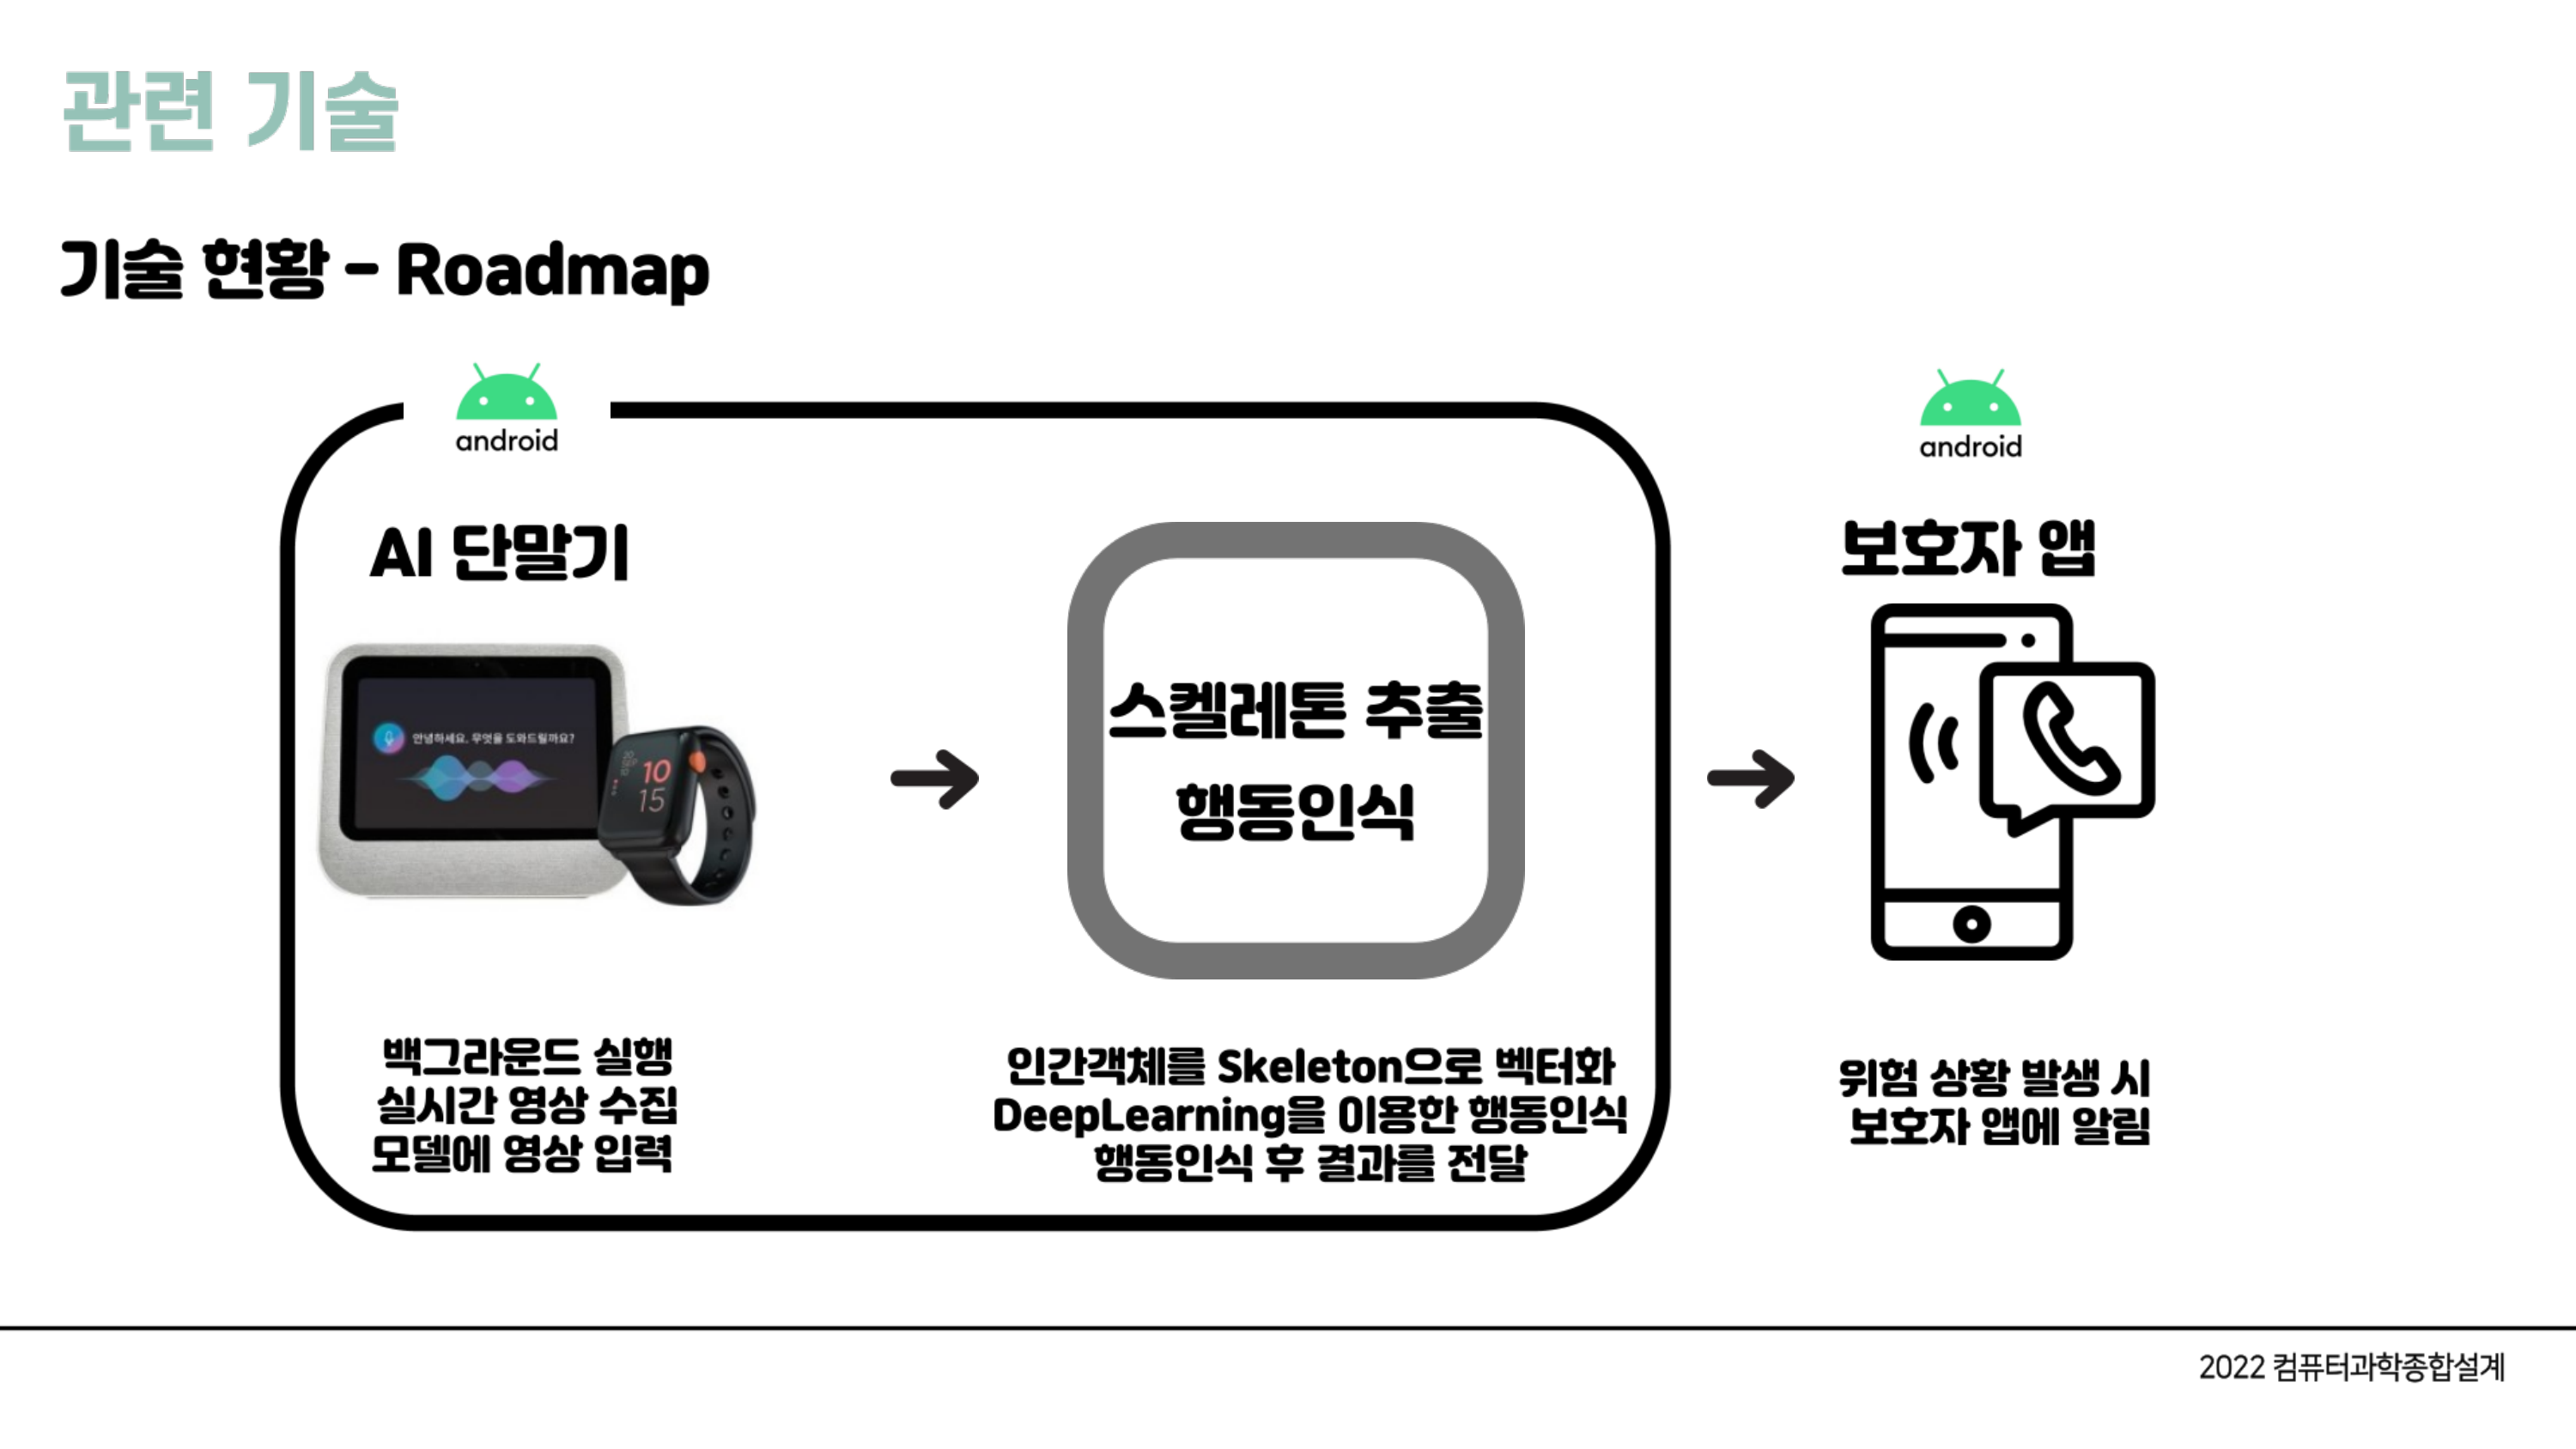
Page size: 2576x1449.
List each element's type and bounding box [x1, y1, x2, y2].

text_box [261, 337, 2353, 1249]
picture [2023, 1343, 2518, 1397]
text_box [0, 1319, 2576, 1337]
picture [46, 37, 437, 191]
picture [49, 215, 739, 336]
